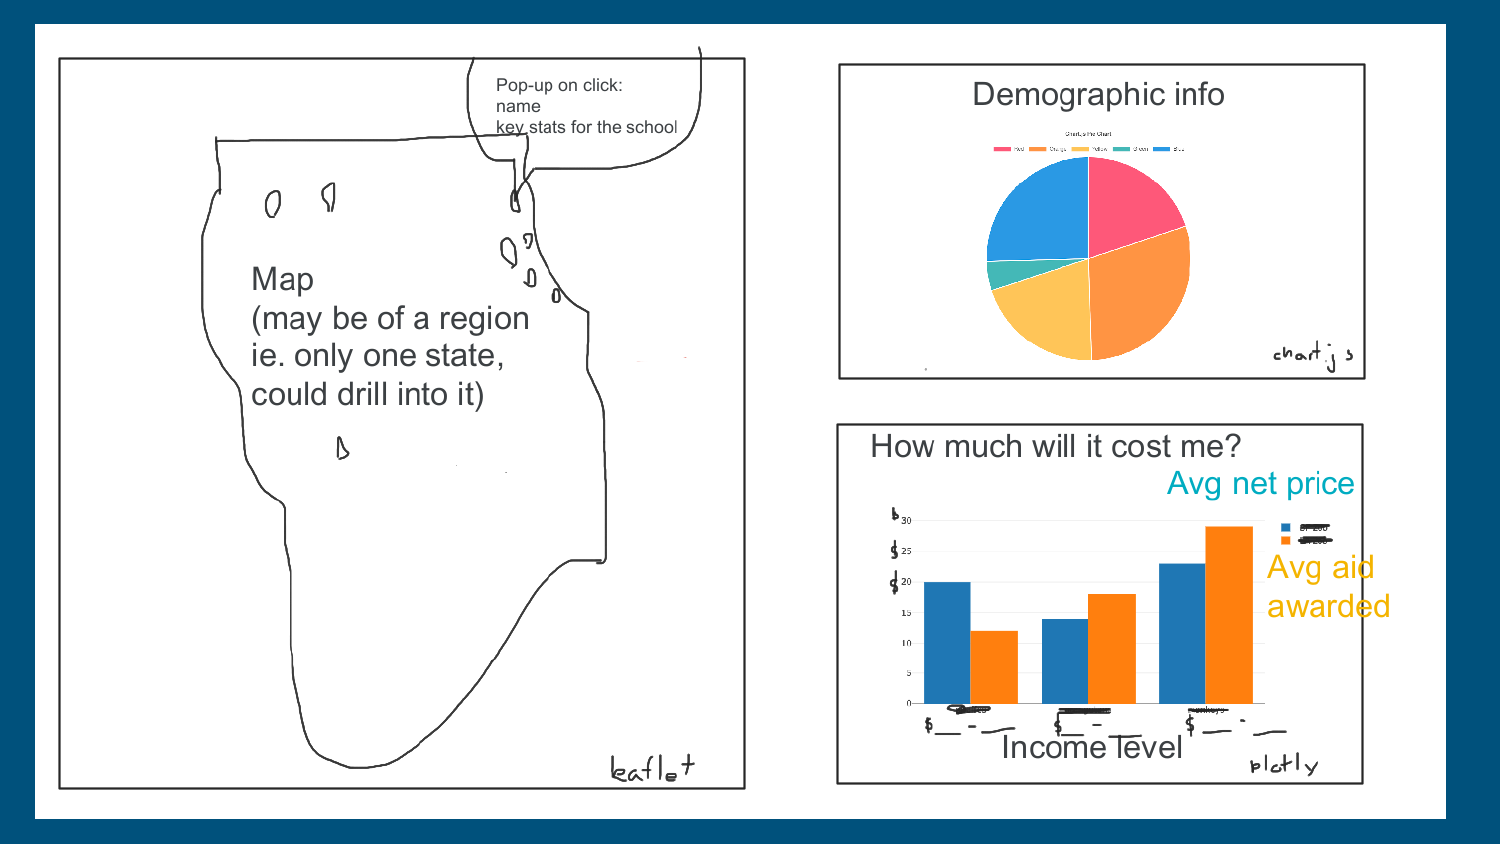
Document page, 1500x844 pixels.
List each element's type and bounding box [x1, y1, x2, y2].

picture [36, 25, 1445, 818]
